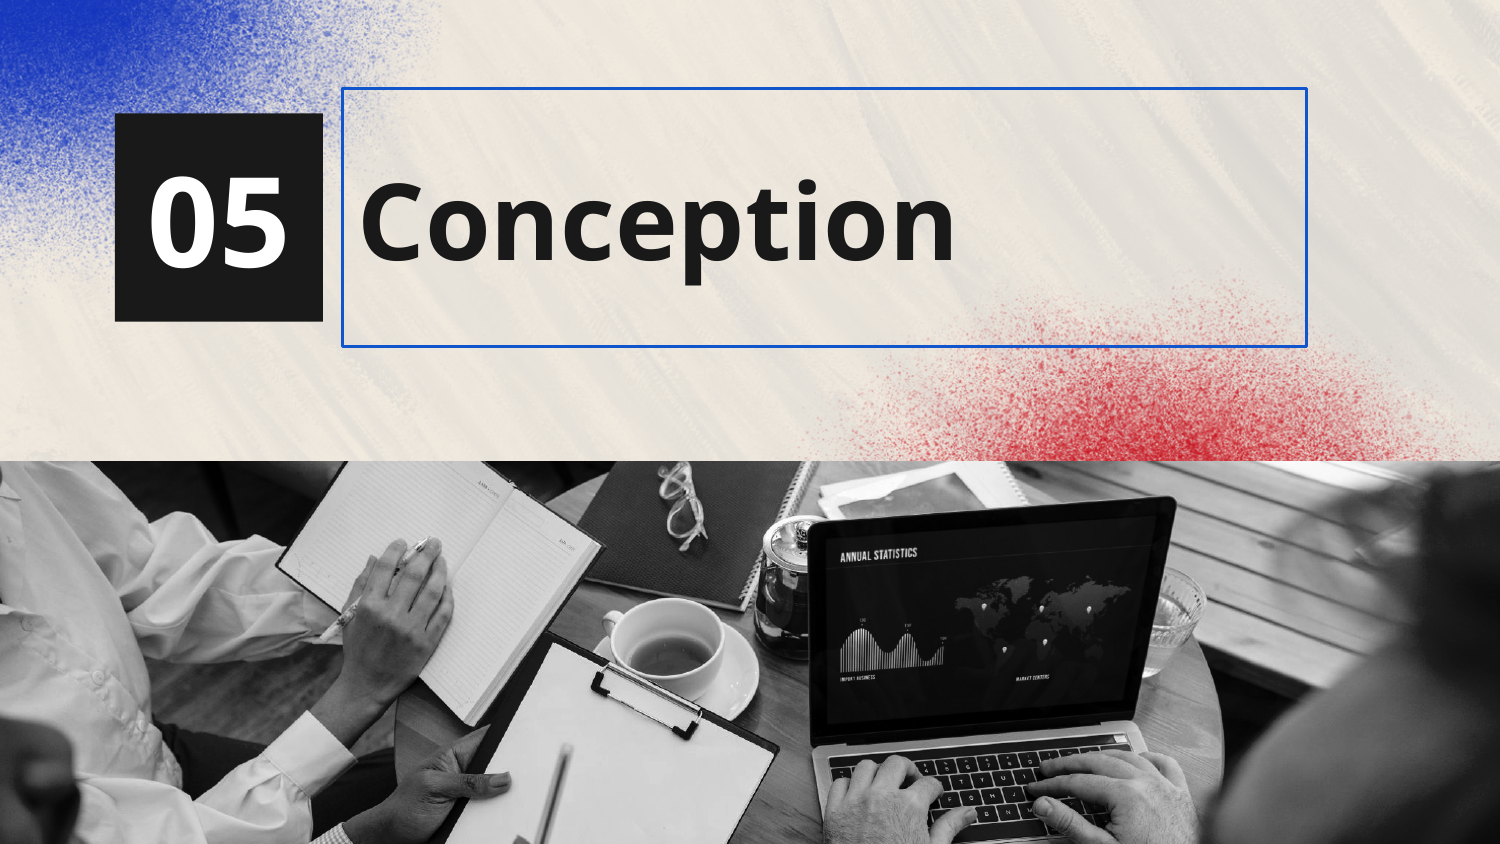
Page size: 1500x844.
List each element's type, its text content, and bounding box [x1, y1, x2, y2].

picture [0, 0, 1500, 844]
title Conception [341, 87, 1308, 348]
title 05 [114, 113, 323, 322]
